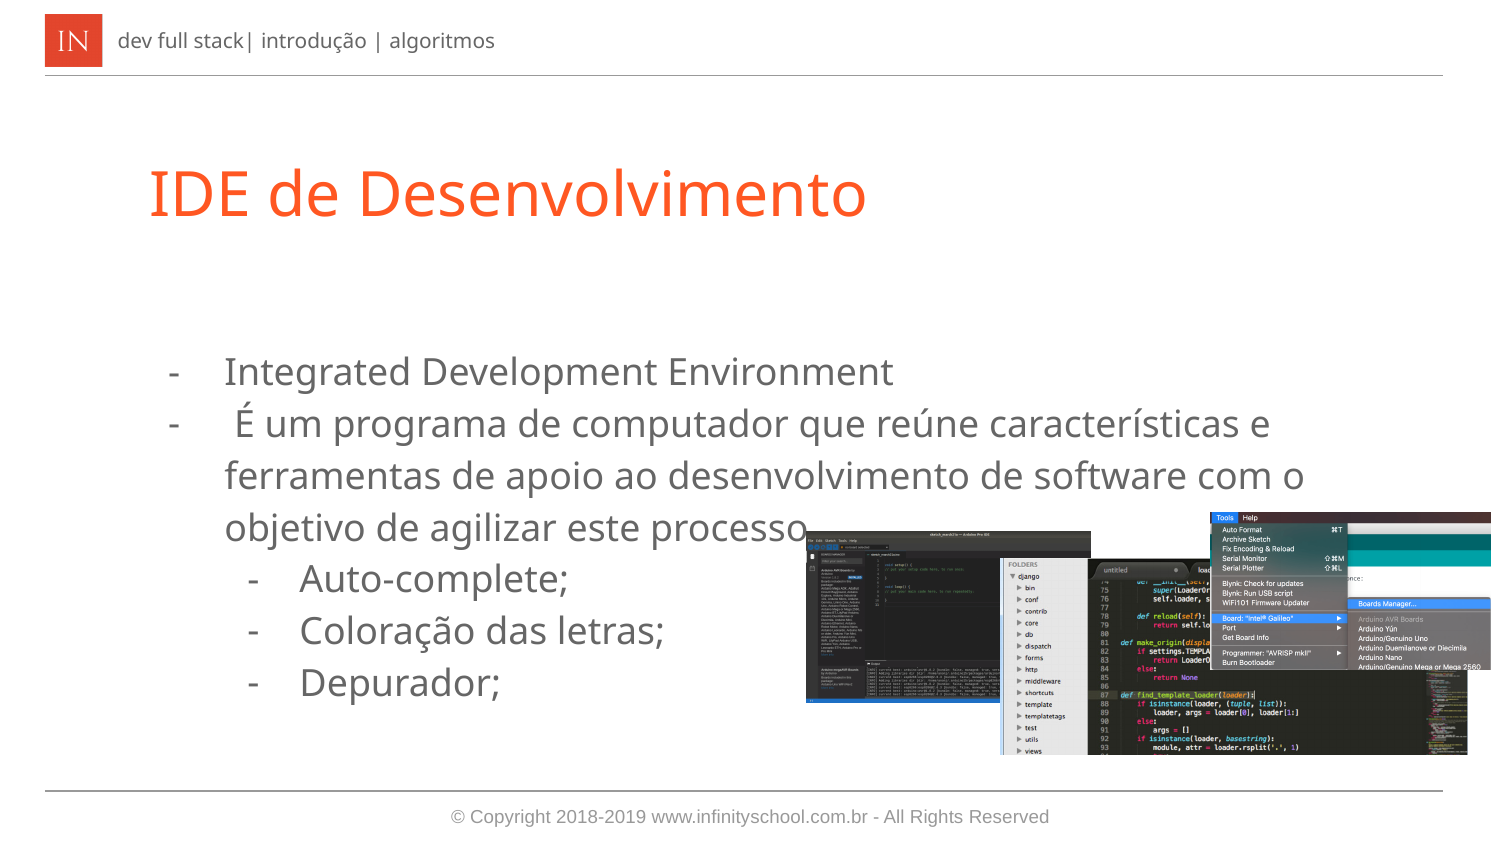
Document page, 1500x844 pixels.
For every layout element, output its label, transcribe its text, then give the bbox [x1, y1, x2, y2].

text_box Integrated Development Environment É um programa de computador que reúne características e ferramentas de apoio ao desenvolvimento de software com o objetivo de agilizar este processo. Auto-complete; Coloração das letras; Depurador; [134, 326, 1366, 729]
text_box IDE de Desenvolvimento [134, 138, 1366, 296]
picture [805, 512, 1491, 755]
picture [44, 14, 109, 75]
